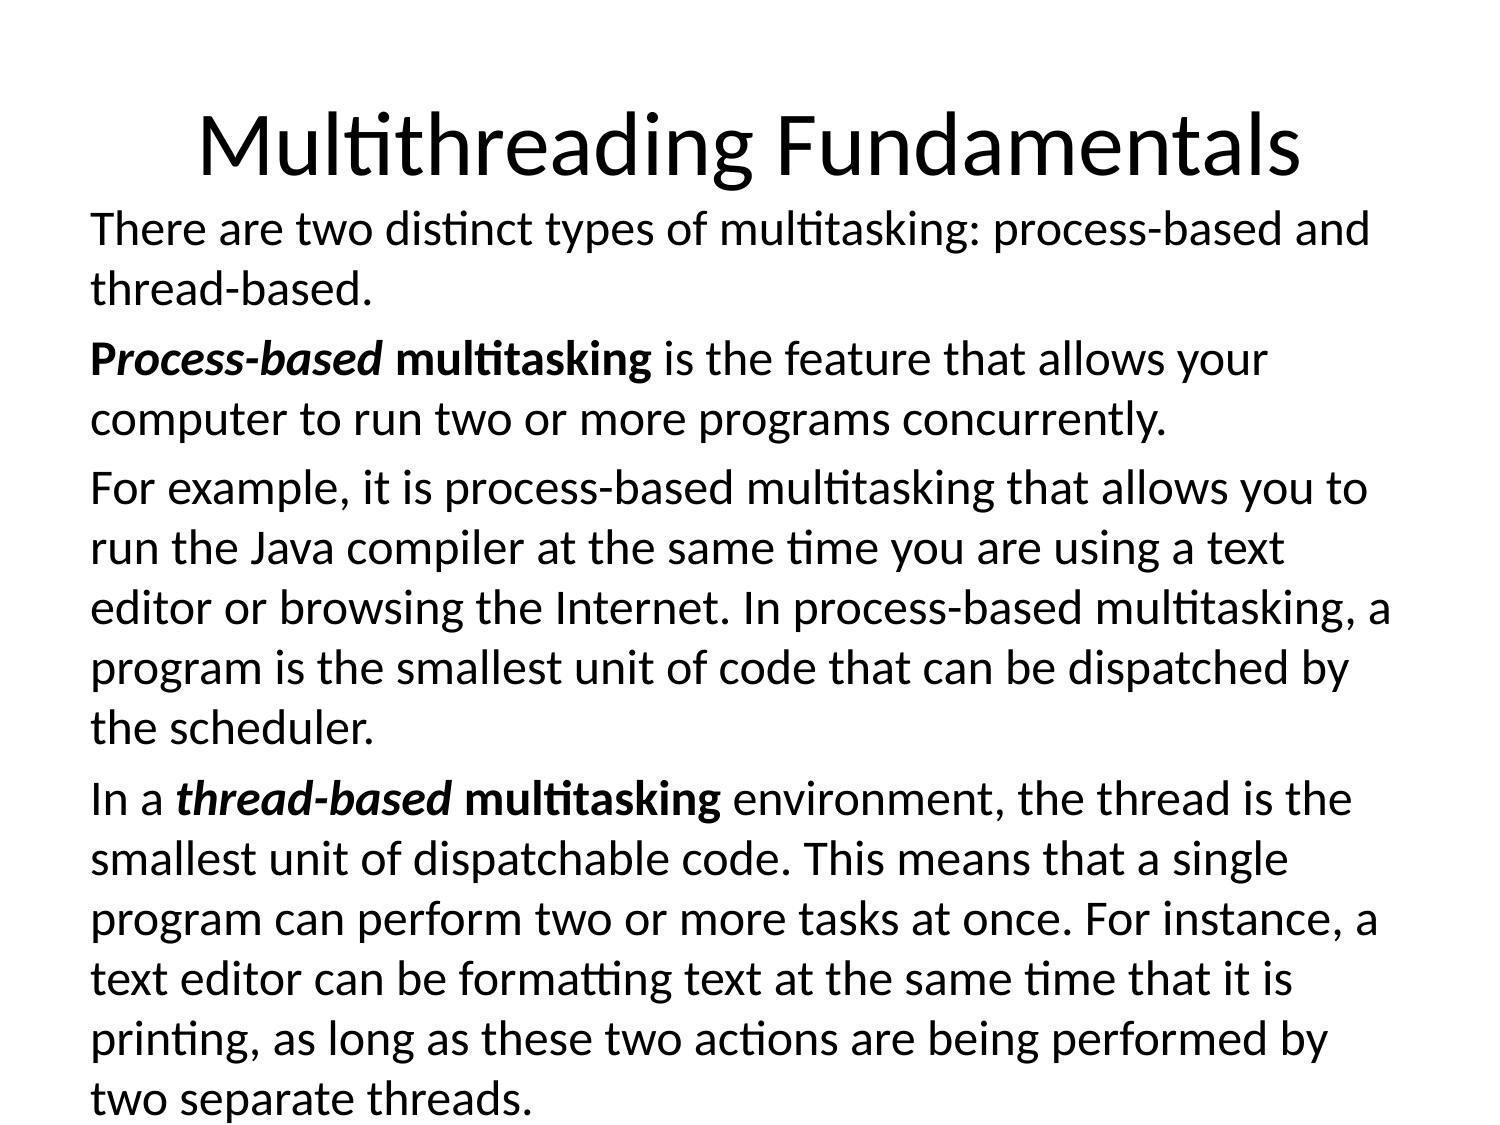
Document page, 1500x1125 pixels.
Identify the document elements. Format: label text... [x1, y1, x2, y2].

list There are two distinct types of multitasking: process-based and thread-based. Process-based multitasking is the feature that allows your computer to run two or more programs concurrently. For example, it is process-based multitasking that allows you to run the Java compiler at the same time you are using a text editor or browsing the Internet. In process-based multitasking, a program is the smallest unit of code that can be dispatched by the scheduler. In a thread-based multitasking environment, the thread is the smallest unit of dispatchable code. This means that a single program can perform two or more tasks at once. For instance, a text editor can be formatting text at the same time that it is printing, as long as these two actions are being performed by two separate threads. [75, 187, 1425, 1050]
title Multithreading Fundamentals [75, 45, 1425, 187]
